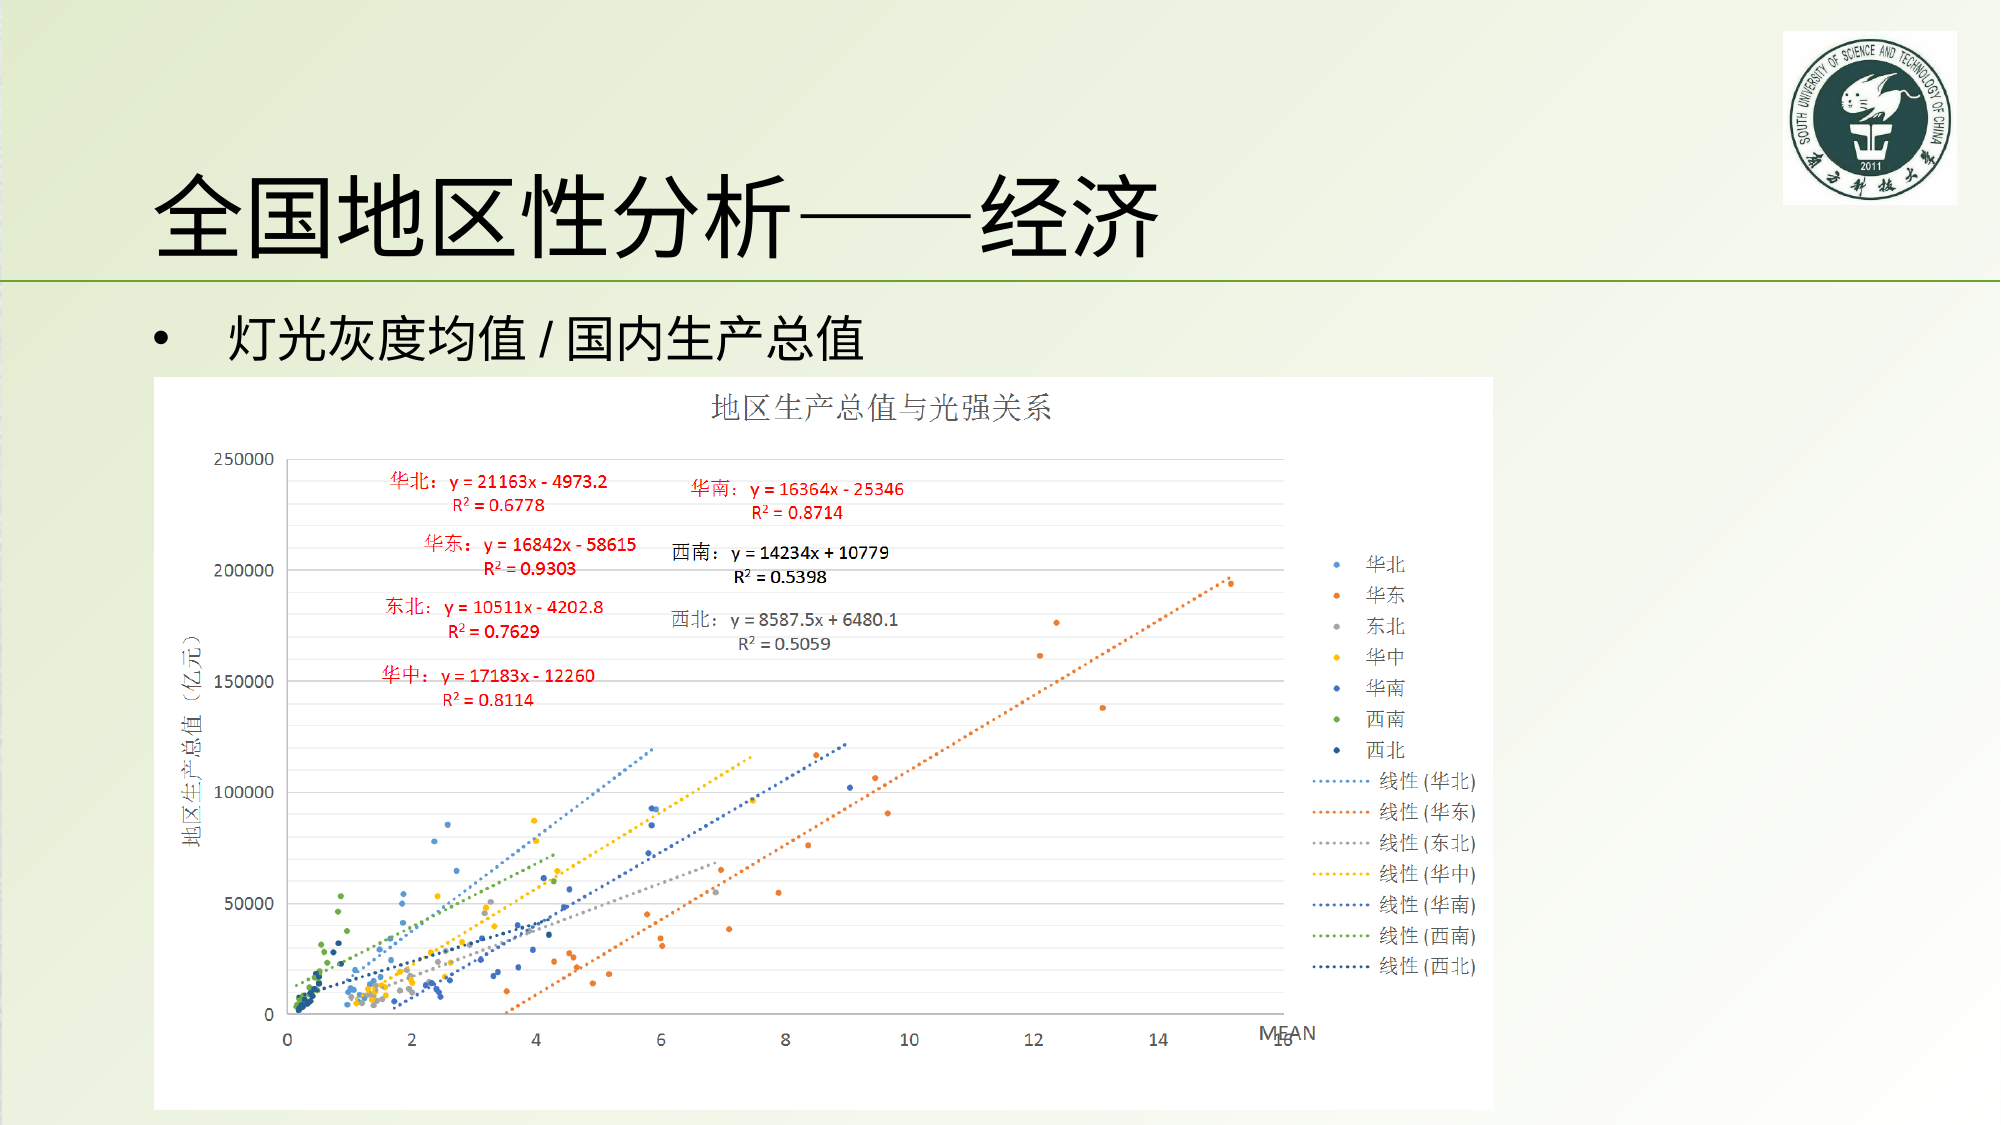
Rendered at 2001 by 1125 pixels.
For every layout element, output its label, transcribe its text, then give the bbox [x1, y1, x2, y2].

title 全国地区性分析——经济 [137, 59, 1863, 278]
picture [154, 377, 1494, 1111]
picture [1783, 31, 1957, 206]
list 灯光灰度均值/国内生产总值 [137, 299, 1863, 1014]
